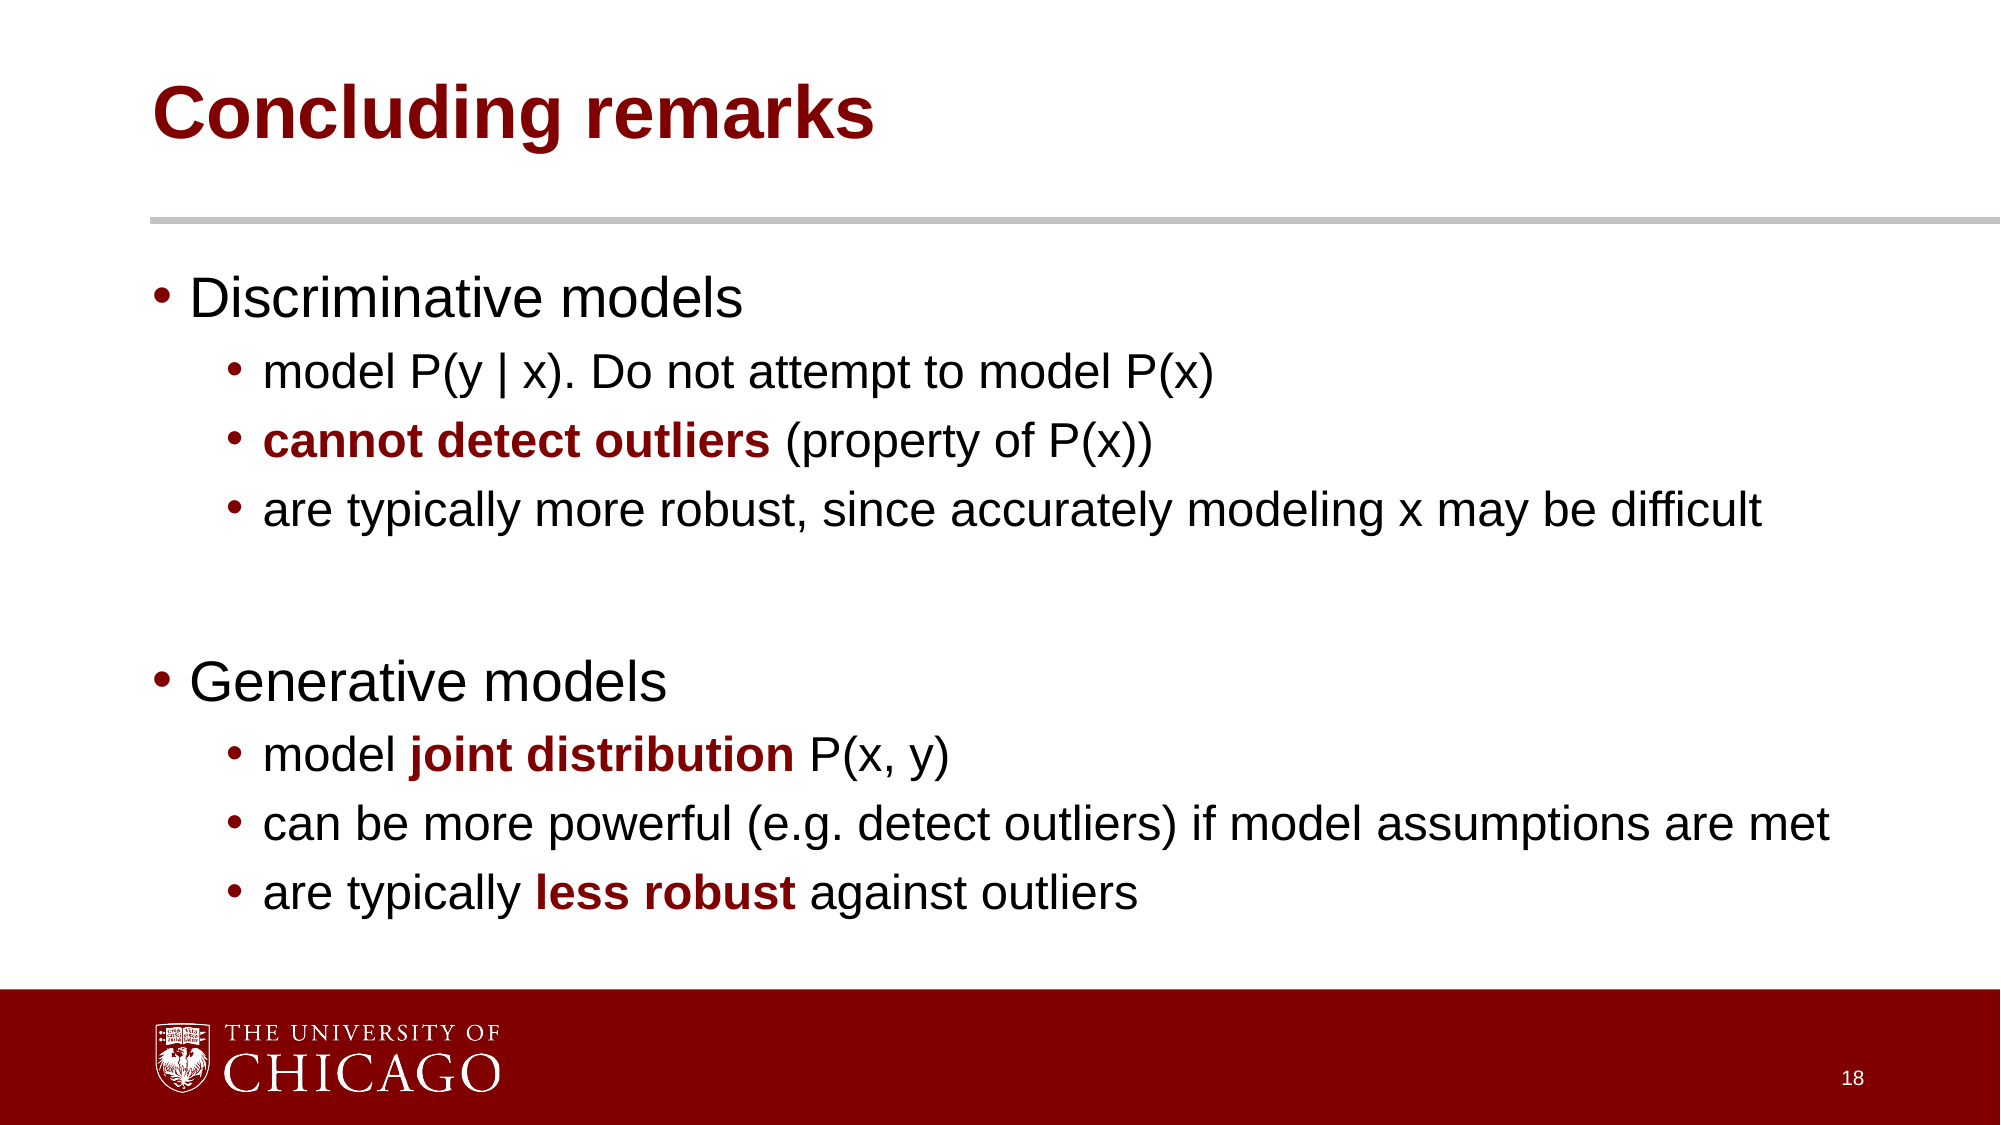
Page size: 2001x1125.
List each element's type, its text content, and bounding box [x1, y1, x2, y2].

title Concluding remarks [137, 0, 1863, 218]
list Discriminative models model P(y | x). Do not attempt to model P(x) cannot detect outliers (property of P(x)) are typically more robust, since accurately modeling x may be difficult Generative models model joint distribution P(x, y) can be more powerful (e.g. detect outliers) if model assumptions are met are typically less robust against outliers [137, 253, 1863, 936]
slide_number 18 [1412, 1046, 1880, 1107]
